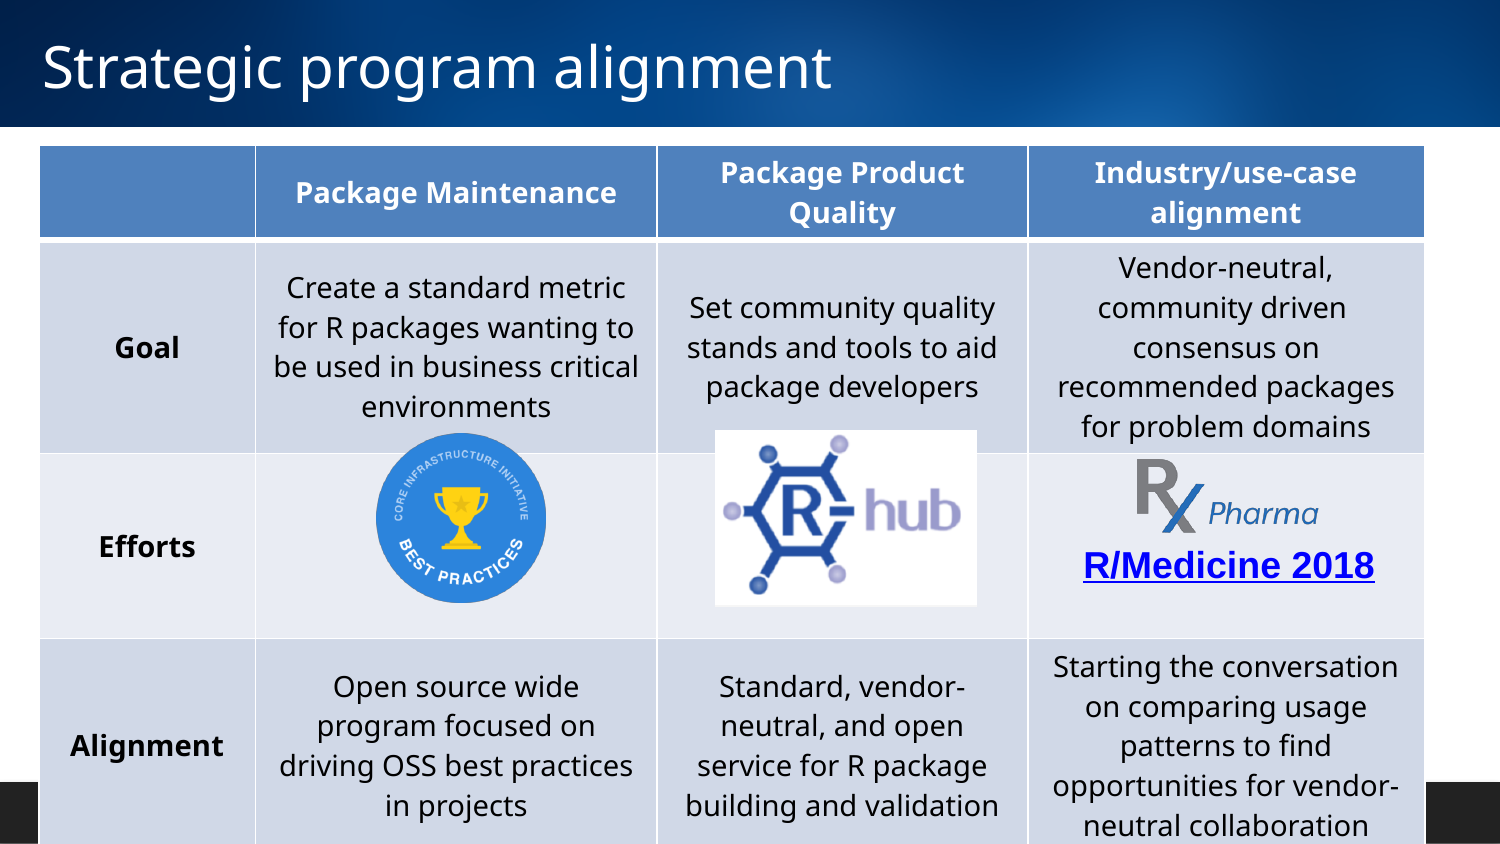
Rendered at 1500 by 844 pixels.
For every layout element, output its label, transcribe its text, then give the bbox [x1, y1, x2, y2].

picture [715, 429, 977, 607]
table_cell Set community quality stands and tools to aid package developers [658, 243, 1027, 453]
text_box R/Medicine 2018 [1068, 574, 1390, 594]
table_cell Open source wide program focused on driving OSS best practices in projects [256, 639, 656, 844]
table_header Industry/use-case alignment [1029, 146, 1424, 237]
table_cell Vendor-neutral, community driven consensus on recommended packages for problem domains [1029, 243, 1424, 453]
title Strategic program alignment [26, 9, 1413, 121]
table_cell Standard, vendor-neutral, and open service for R package building and validation [658, 639, 1027, 844]
picture [376, 433, 546, 603]
table_cell Efforts [40, 454, 255, 638]
table_header [40, 146, 255, 237]
table_cell [1029, 454, 1424, 638]
table_cell [256, 454, 656, 638]
table_cell Starting the conversation on comparing usage patterns to find opportunities for vendor-neutral collaboration [1029, 639, 1424, 844]
table_cell [658, 454, 1027, 638]
picture [0, 0, 1500, 127]
table_cell Create a standard metric for R packages wanting to be used in business critical environments [256, 243, 656, 453]
table_header Package Maintenance [256, 146, 656, 237]
picture [1052, 441, 1406, 565]
table_header Package Product Quality [658, 146, 1027, 237]
table_cell Alignment [40, 639, 255, 844]
table_cell Goal [40, 243, 255, 453]
